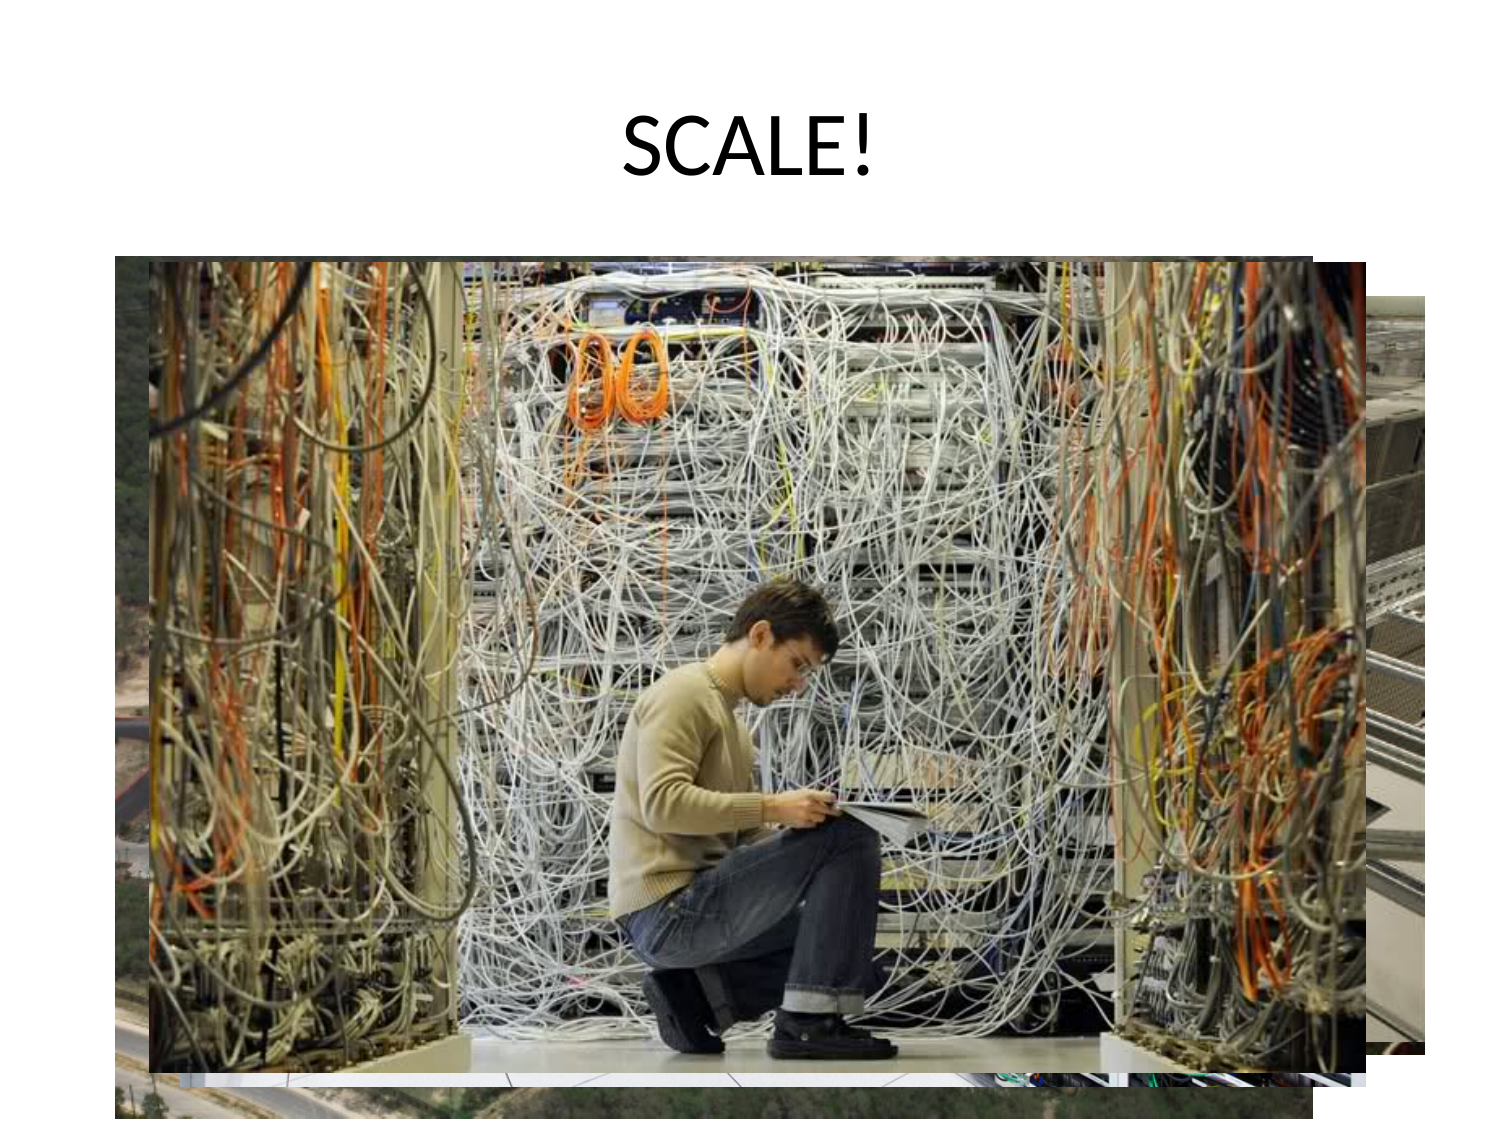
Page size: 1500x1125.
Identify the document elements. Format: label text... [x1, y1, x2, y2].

title SCALE! [75, 45, 1425, 233]
picture [115, 256, 1426, 1120]
